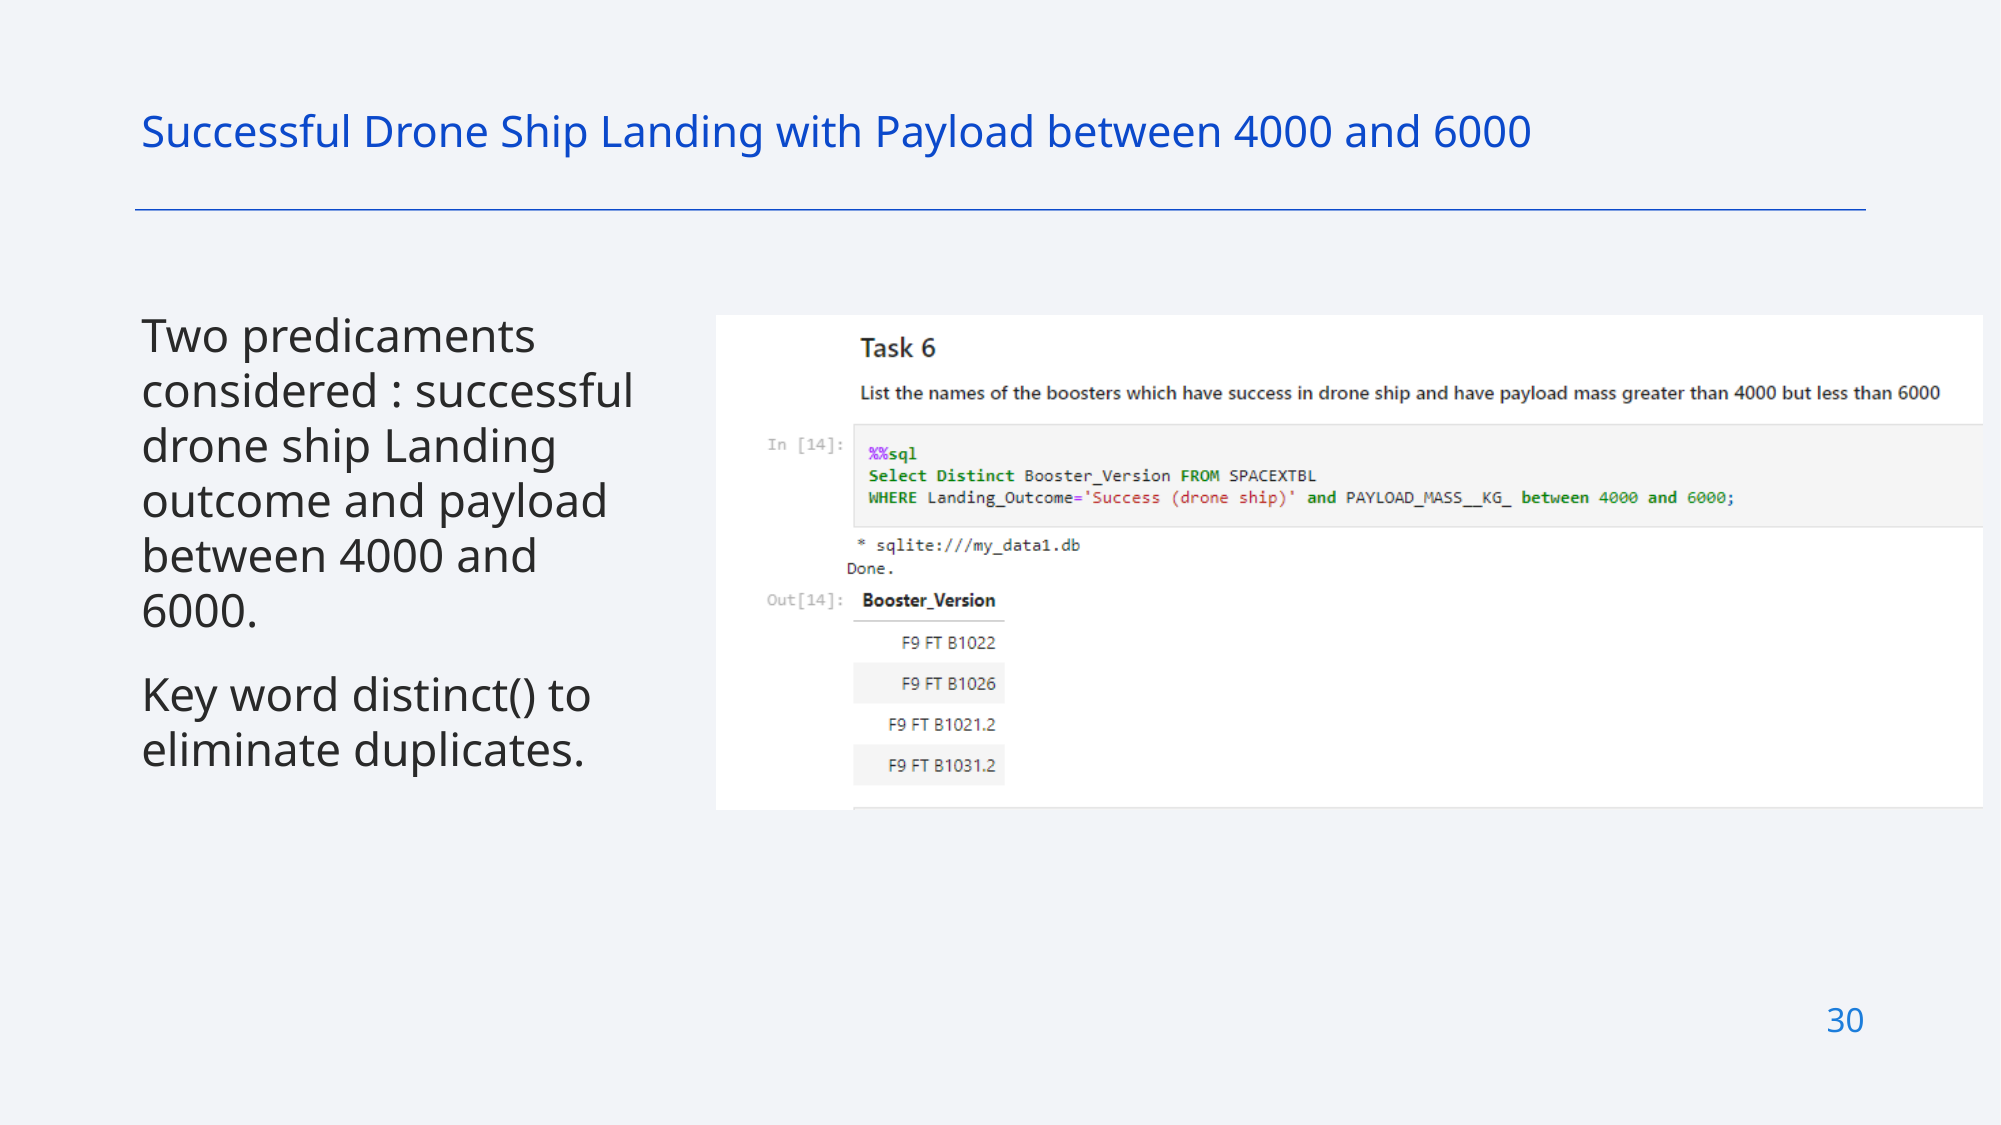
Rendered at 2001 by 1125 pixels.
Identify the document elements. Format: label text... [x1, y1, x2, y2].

slide_number 30 [1429, 988, 1880, 1055]
text_box Successful Drone Ship Landing with Payload between 4000 and 6000 [126, 88, 1852, 179]
picture [0, 0, 2001, 1125]
list Two predicaments considered : successful drone ship Landing outcome and payload between 4000 and 6000. Key word distinct() to eliminate duplicates. [126, 299, 657, 1014]
